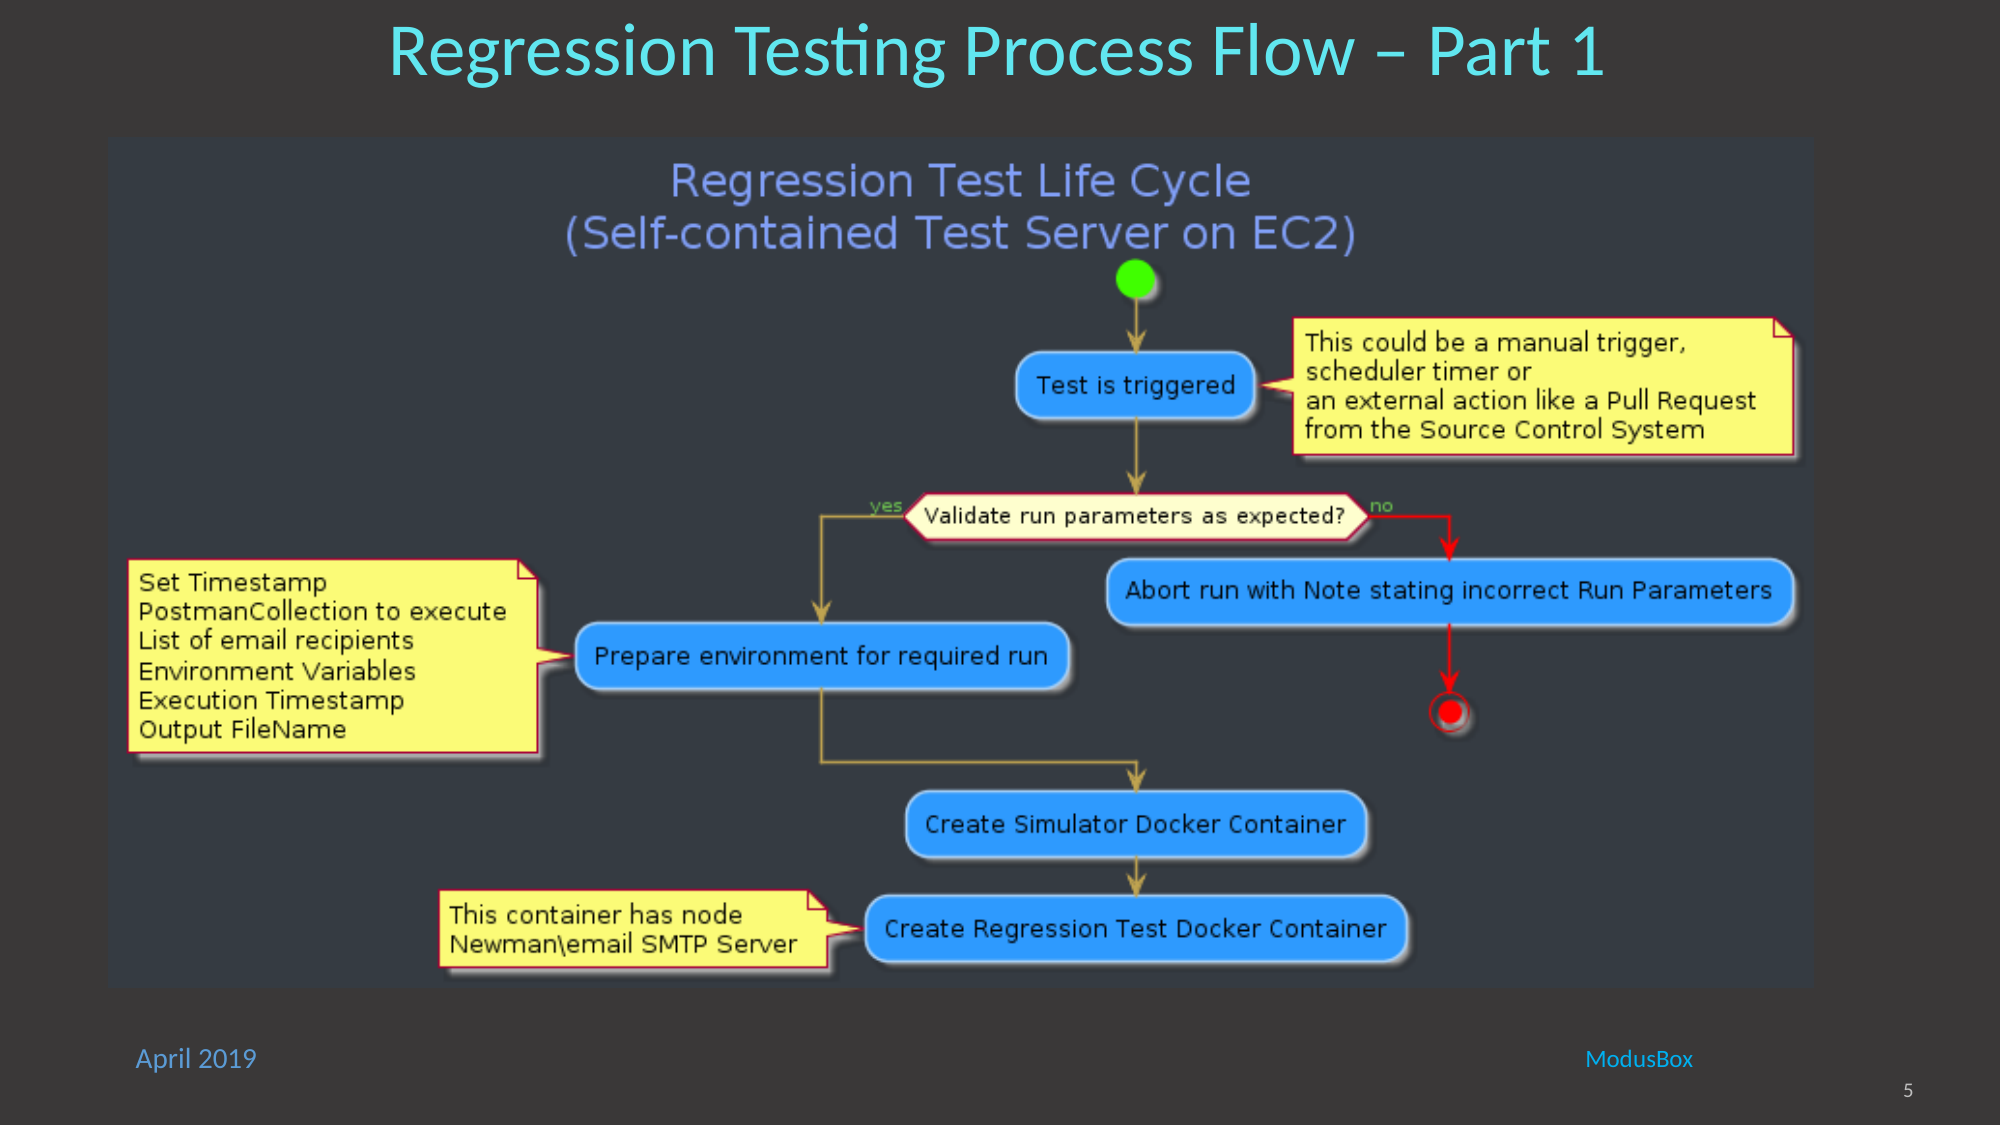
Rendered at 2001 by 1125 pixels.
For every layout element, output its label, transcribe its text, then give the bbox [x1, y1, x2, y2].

title Regression Testing Process Flow – Part 1 [140, 3, 1857, 100]
picture [108, 136, 1814, 988]
slide_number 5 [1888, 1069, 1941, 1120]
